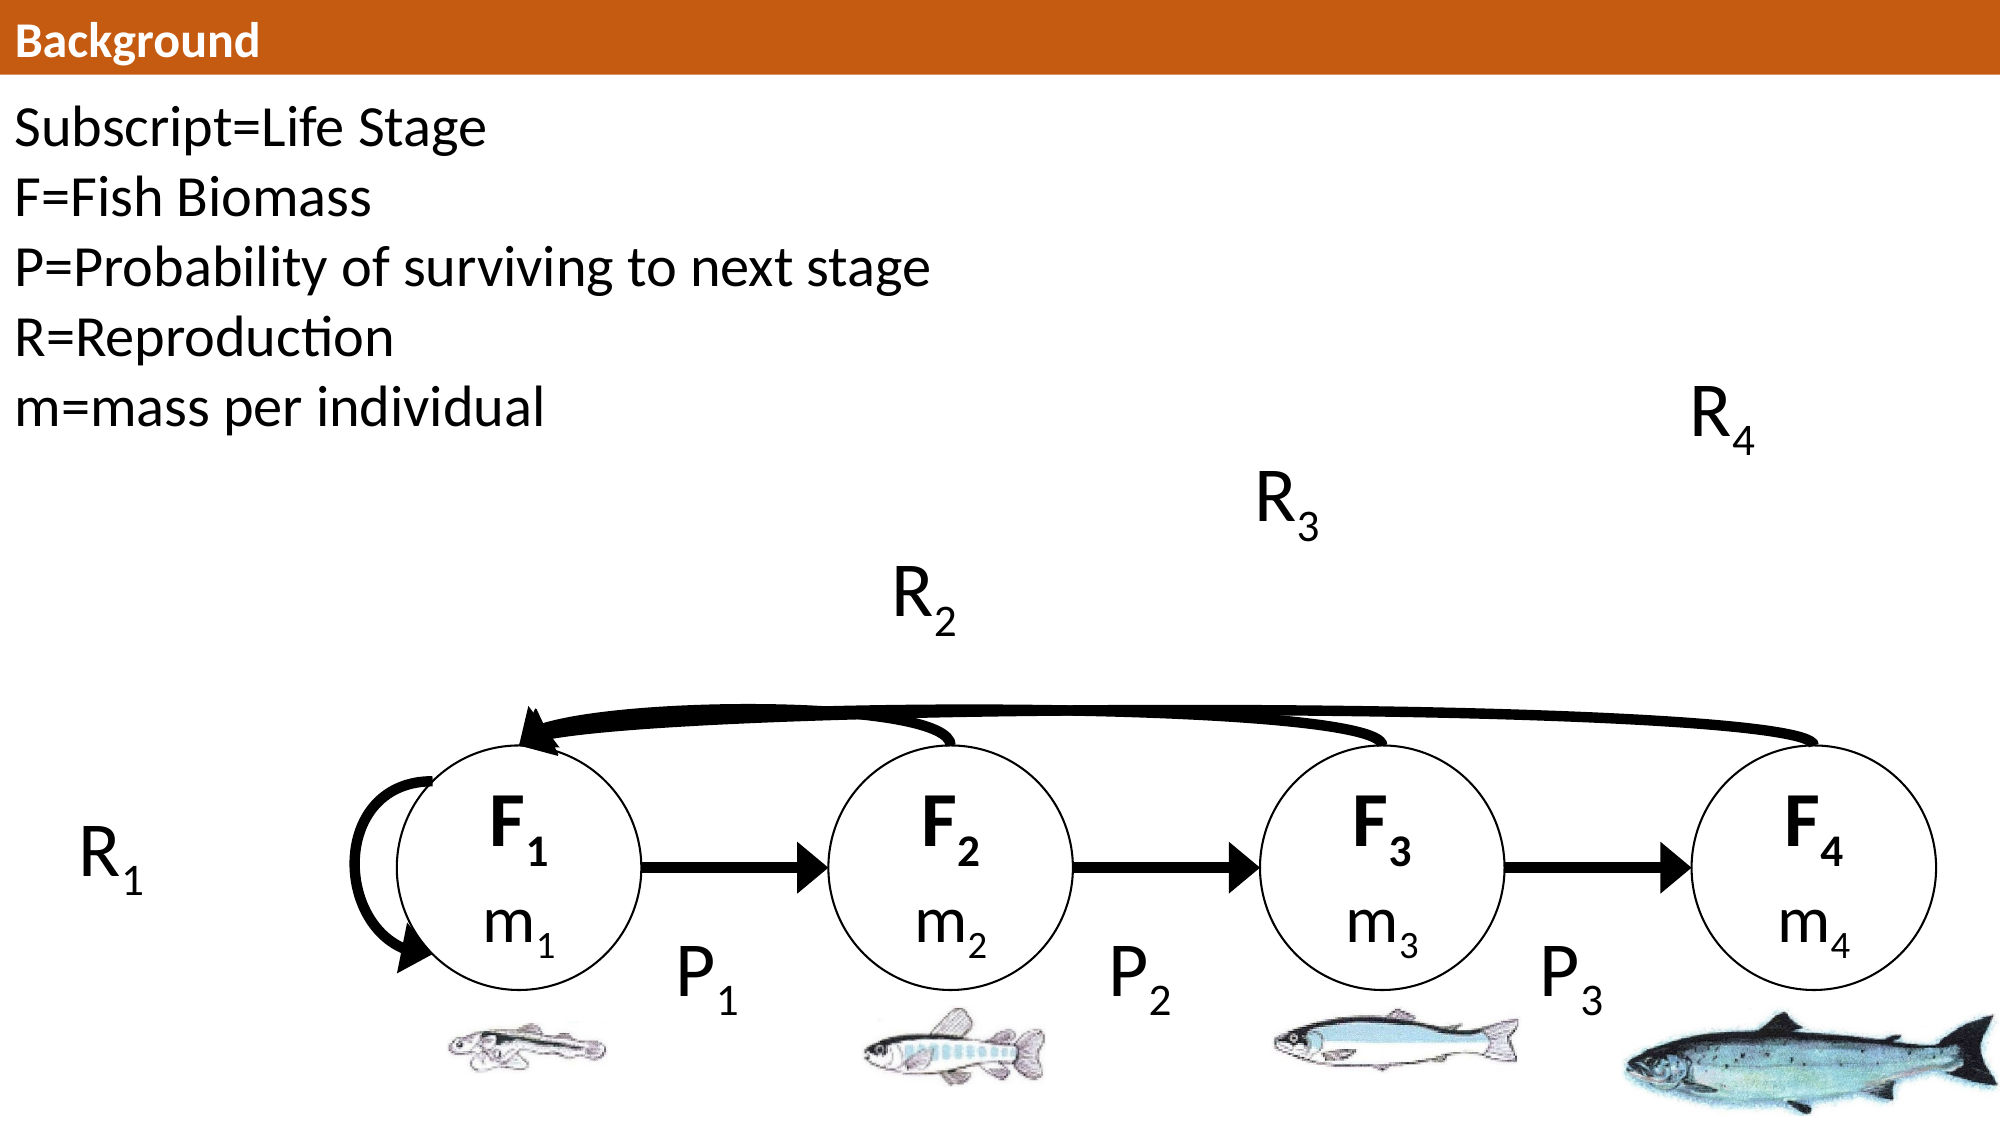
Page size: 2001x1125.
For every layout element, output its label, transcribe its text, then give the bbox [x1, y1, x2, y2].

picture [446, 1021, 608, 1074]
text_box Background [0, 0, 2000, 75]
picture [1621, 1006, 2000, 1116]
text_box Subscript=Life Stage F=Fish Biomass P=Probability of surviving to next stage R=Reproduction m=mass per individual [0, 81, 1212, 446]
picture [1271, 1006, 1523, 1074]
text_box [61, 350, 1937, 1021]
picture [861, 1006, 1046, 1087]
